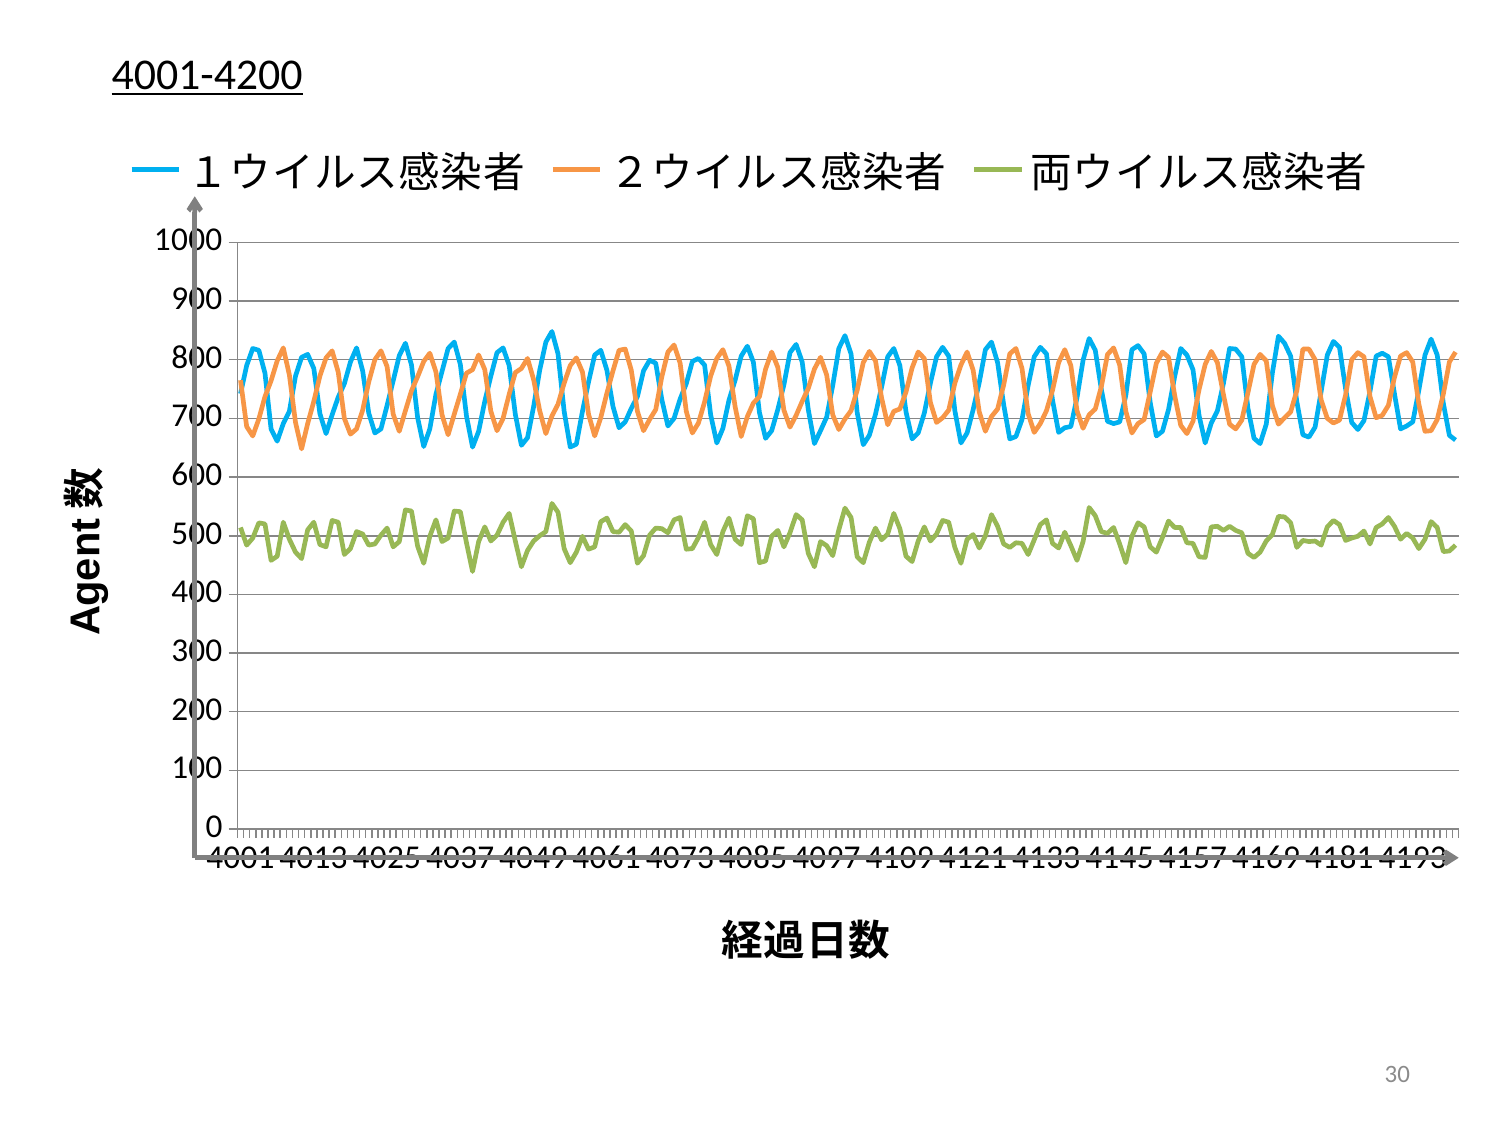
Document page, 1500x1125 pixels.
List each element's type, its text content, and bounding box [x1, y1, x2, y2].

text_box 4001-4200 [0, 38, 469, 107]
slide_number 30 [1074, 1042, 1425, 1103]
chart [11, 119, 1489, 1006]
